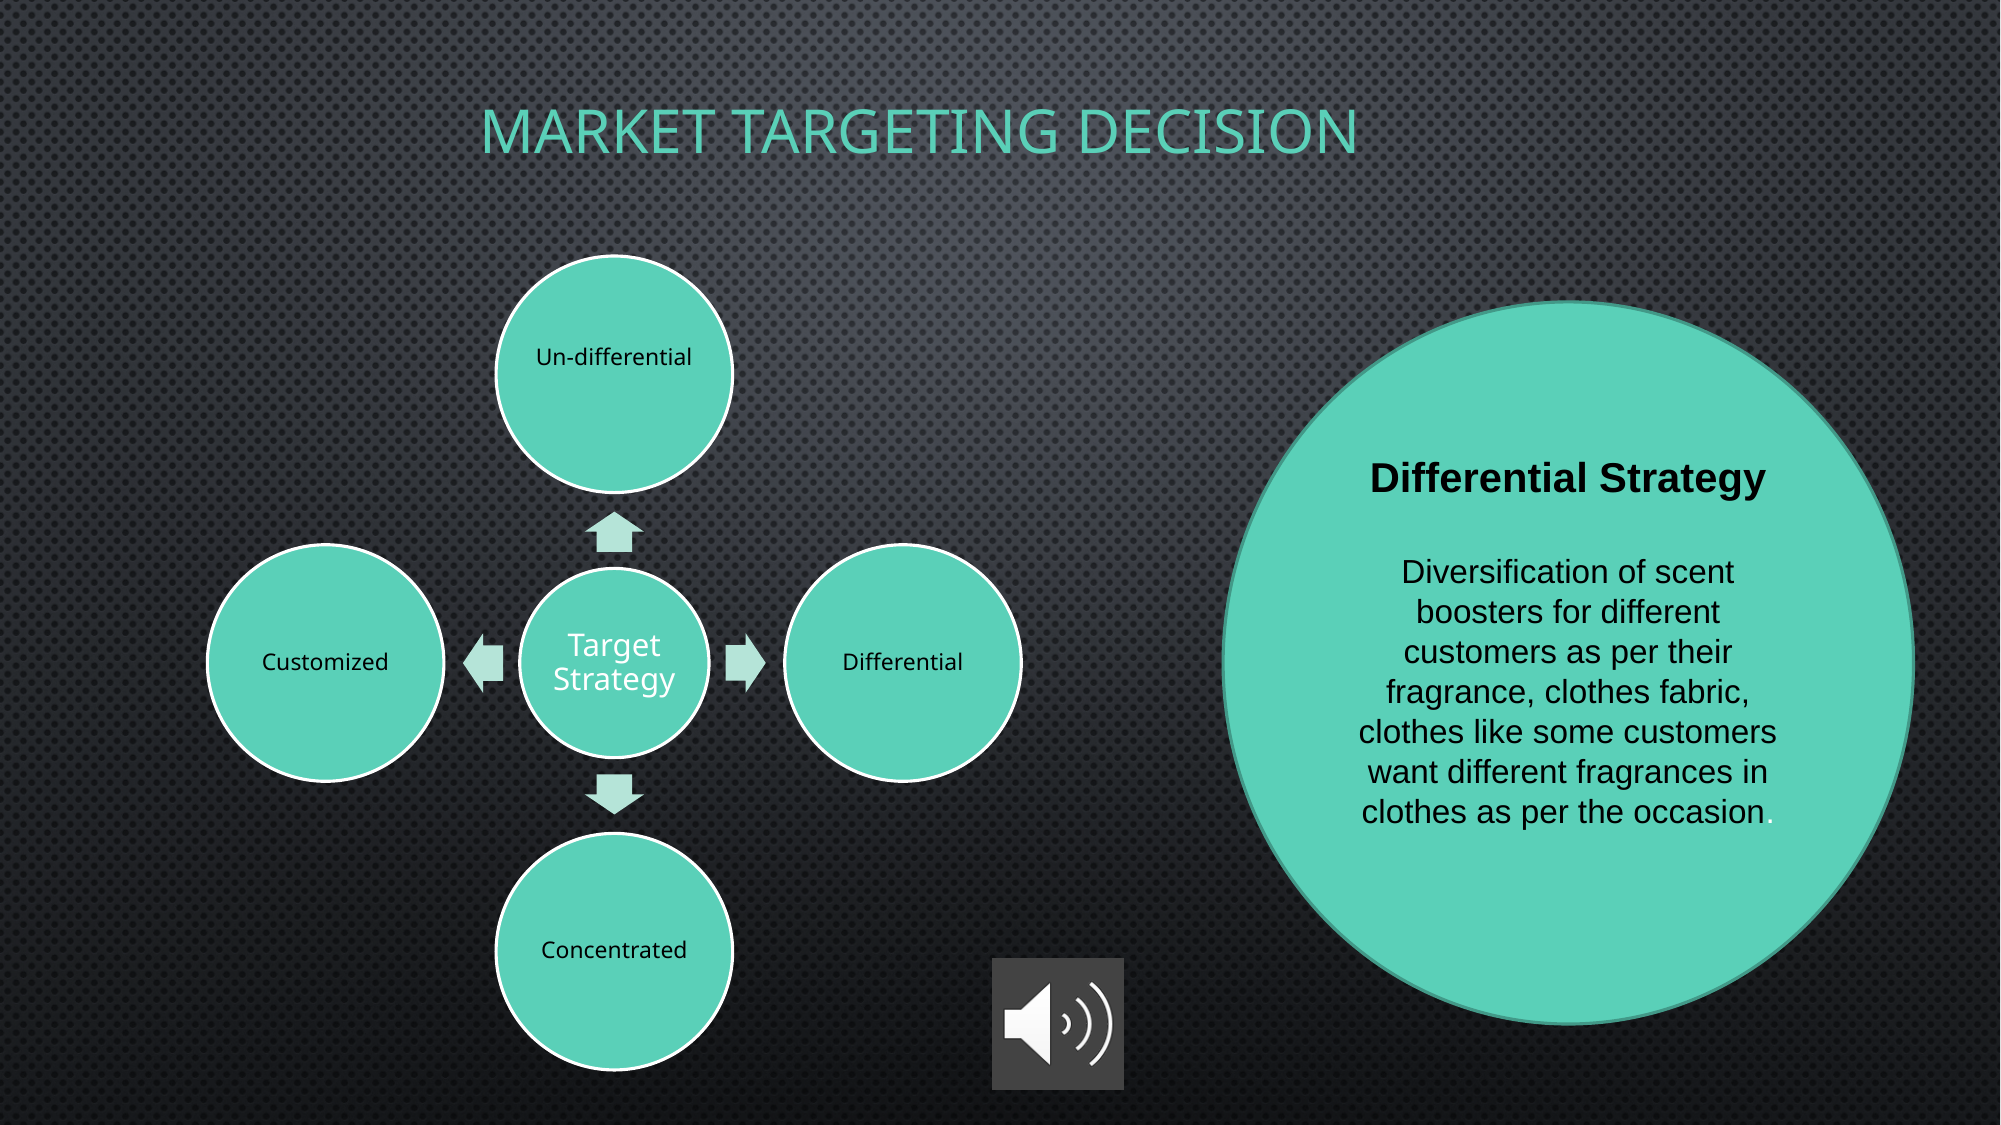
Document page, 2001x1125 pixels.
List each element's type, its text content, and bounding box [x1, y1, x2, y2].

text_box Differential Strategy Diversification of scent boosters for different customers as per their fragrance, clothes fabric, clothes like some customers want different fragrances in clothes as per the occasion. [1221, 300, 1916, 1026]
title Market targetING Decision [464, 54, 1395, 205]
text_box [103, 255, 1126, 1071]
picture [991, 957, 1126, 1091]
